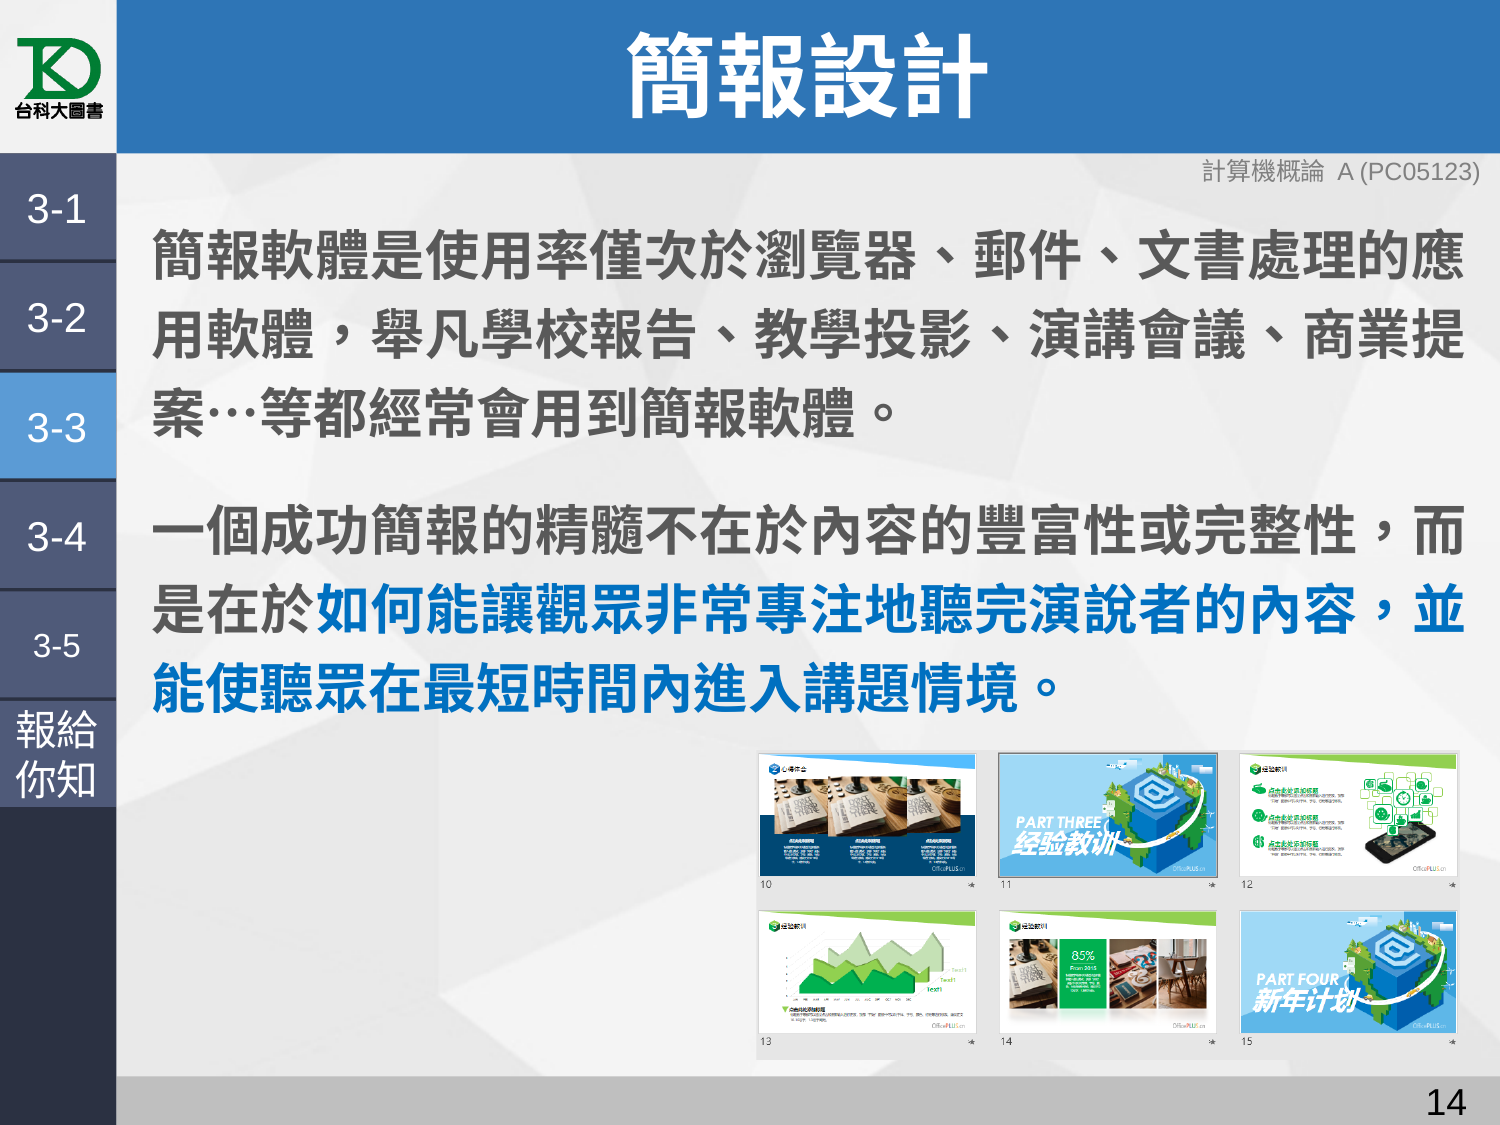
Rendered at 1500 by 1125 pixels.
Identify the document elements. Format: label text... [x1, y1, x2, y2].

text_box 3-2 [0, 262, 117, 370]
title 簡報設計 [116, 4, 1500, 158]
text_box 3-1 [0, 153, 117, 261]
list 簡報軟體是使用率僅次於瀏覽器、郵件、文書處理的應用軟體，舉凡學校報告、教學投影、演講會議、商業提案…等都經常會用到簡報軟體。 一個成功簡報的精髓不在於內容的豐富性或完整性，而是在於如何能讓觀眾非常專注地聽完演說者的內容，並能使聽眾在最短時間內進入講題情境。 [136, 199, 1482, 1042]
text_box 3-5 [0, 590, 117, 698]
text_box 報給 你知 [0, 700, 117, 808]
slide_number 13 [1323, 1070, 1482, 1125]
text_box 3-4 [0, 481, 117, 589]
text_box 3-3 [0, 371, 117, 479]
picture [0, 0, 116, 153]
picture [117, 158, 1500, 1076]
